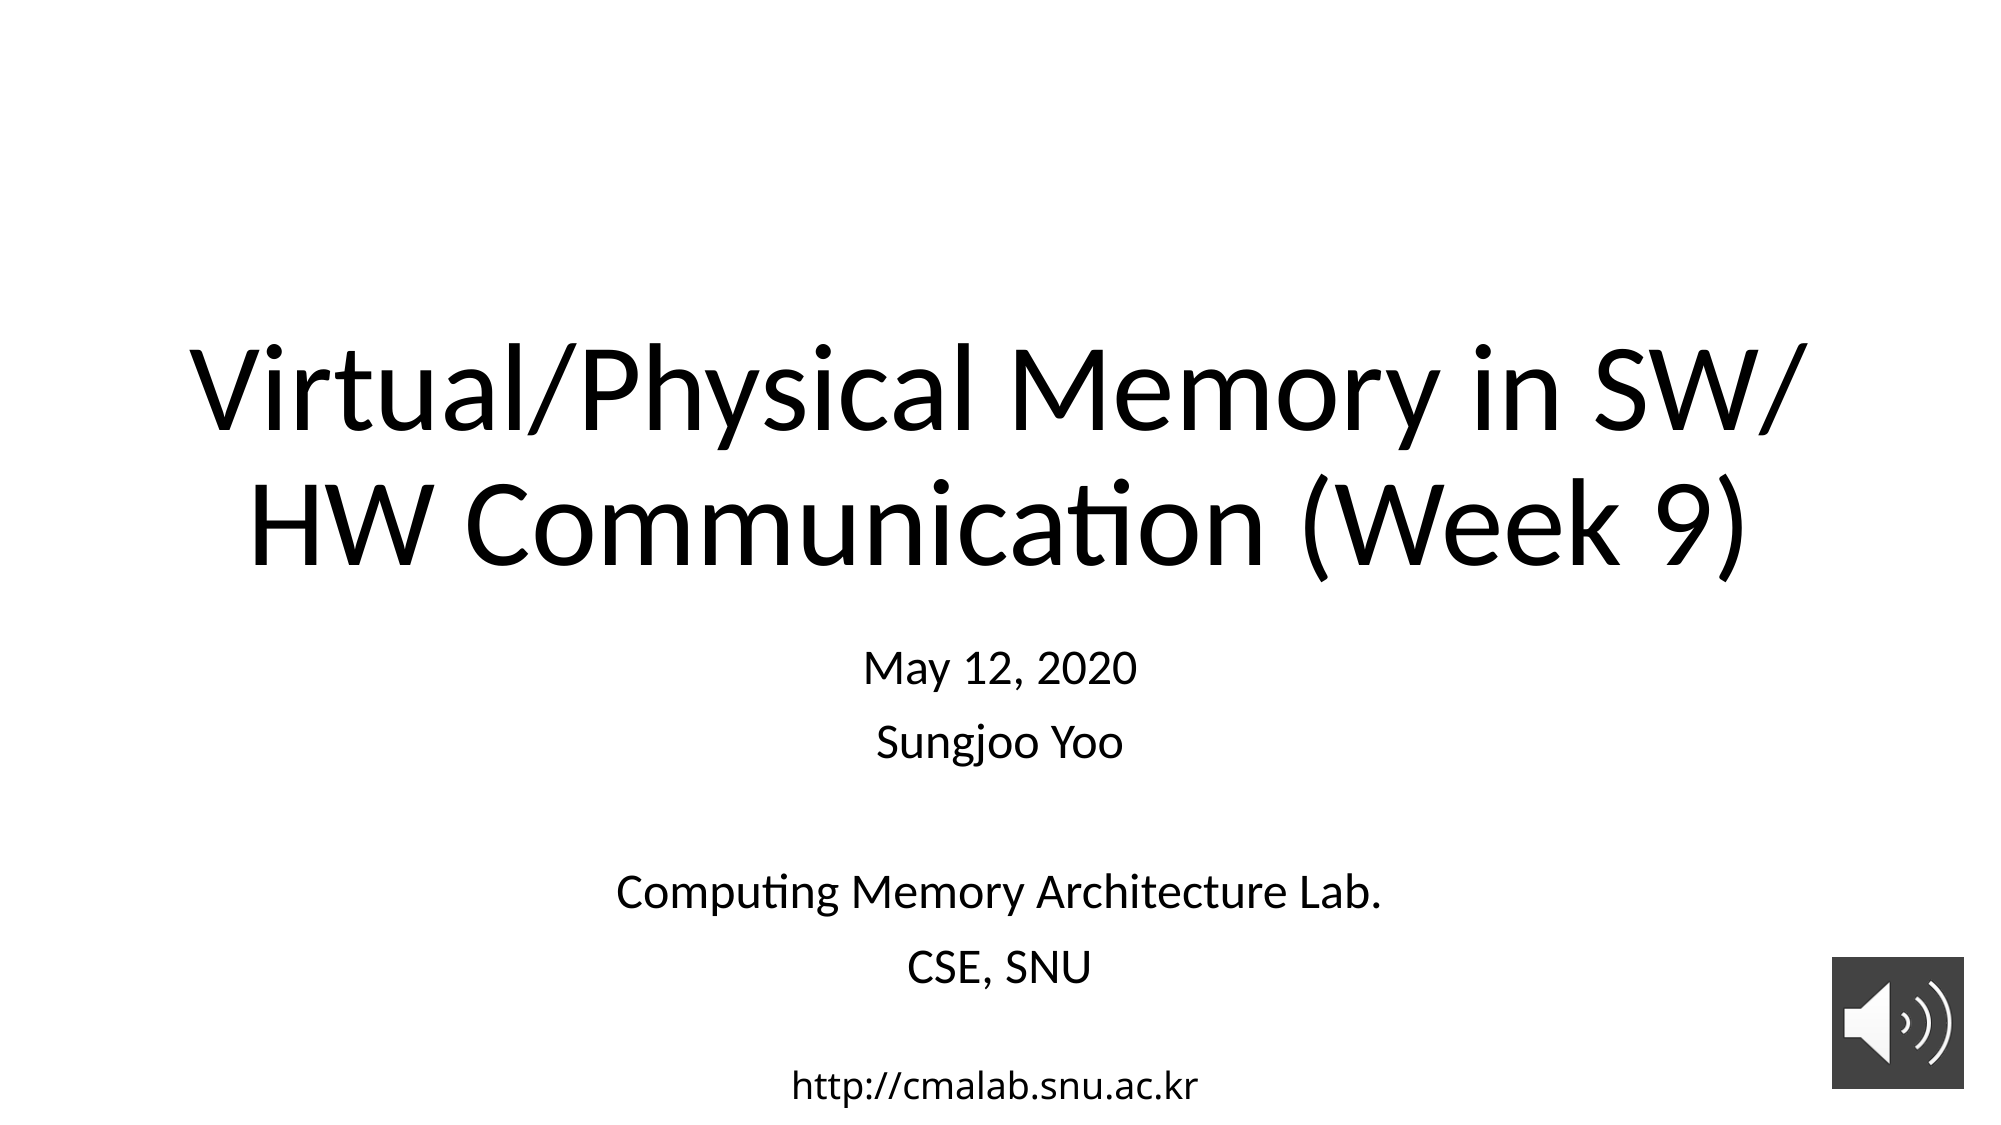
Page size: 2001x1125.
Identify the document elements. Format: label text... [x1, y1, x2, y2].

title Virtual/Physical Memory in SW/HW Communication (Week 9) [128, 256, 1872, 600]
subtitle May 12, 2020 Sungjoo Yoo Computing Memory Architecture Lab. CSE, SNU [249, 633, 1750, 1045]
text_box http://cmalab.snu.ac.kr [776, 1054, 1224, 1115]
picture [1831, 956, 1965, 1090]
